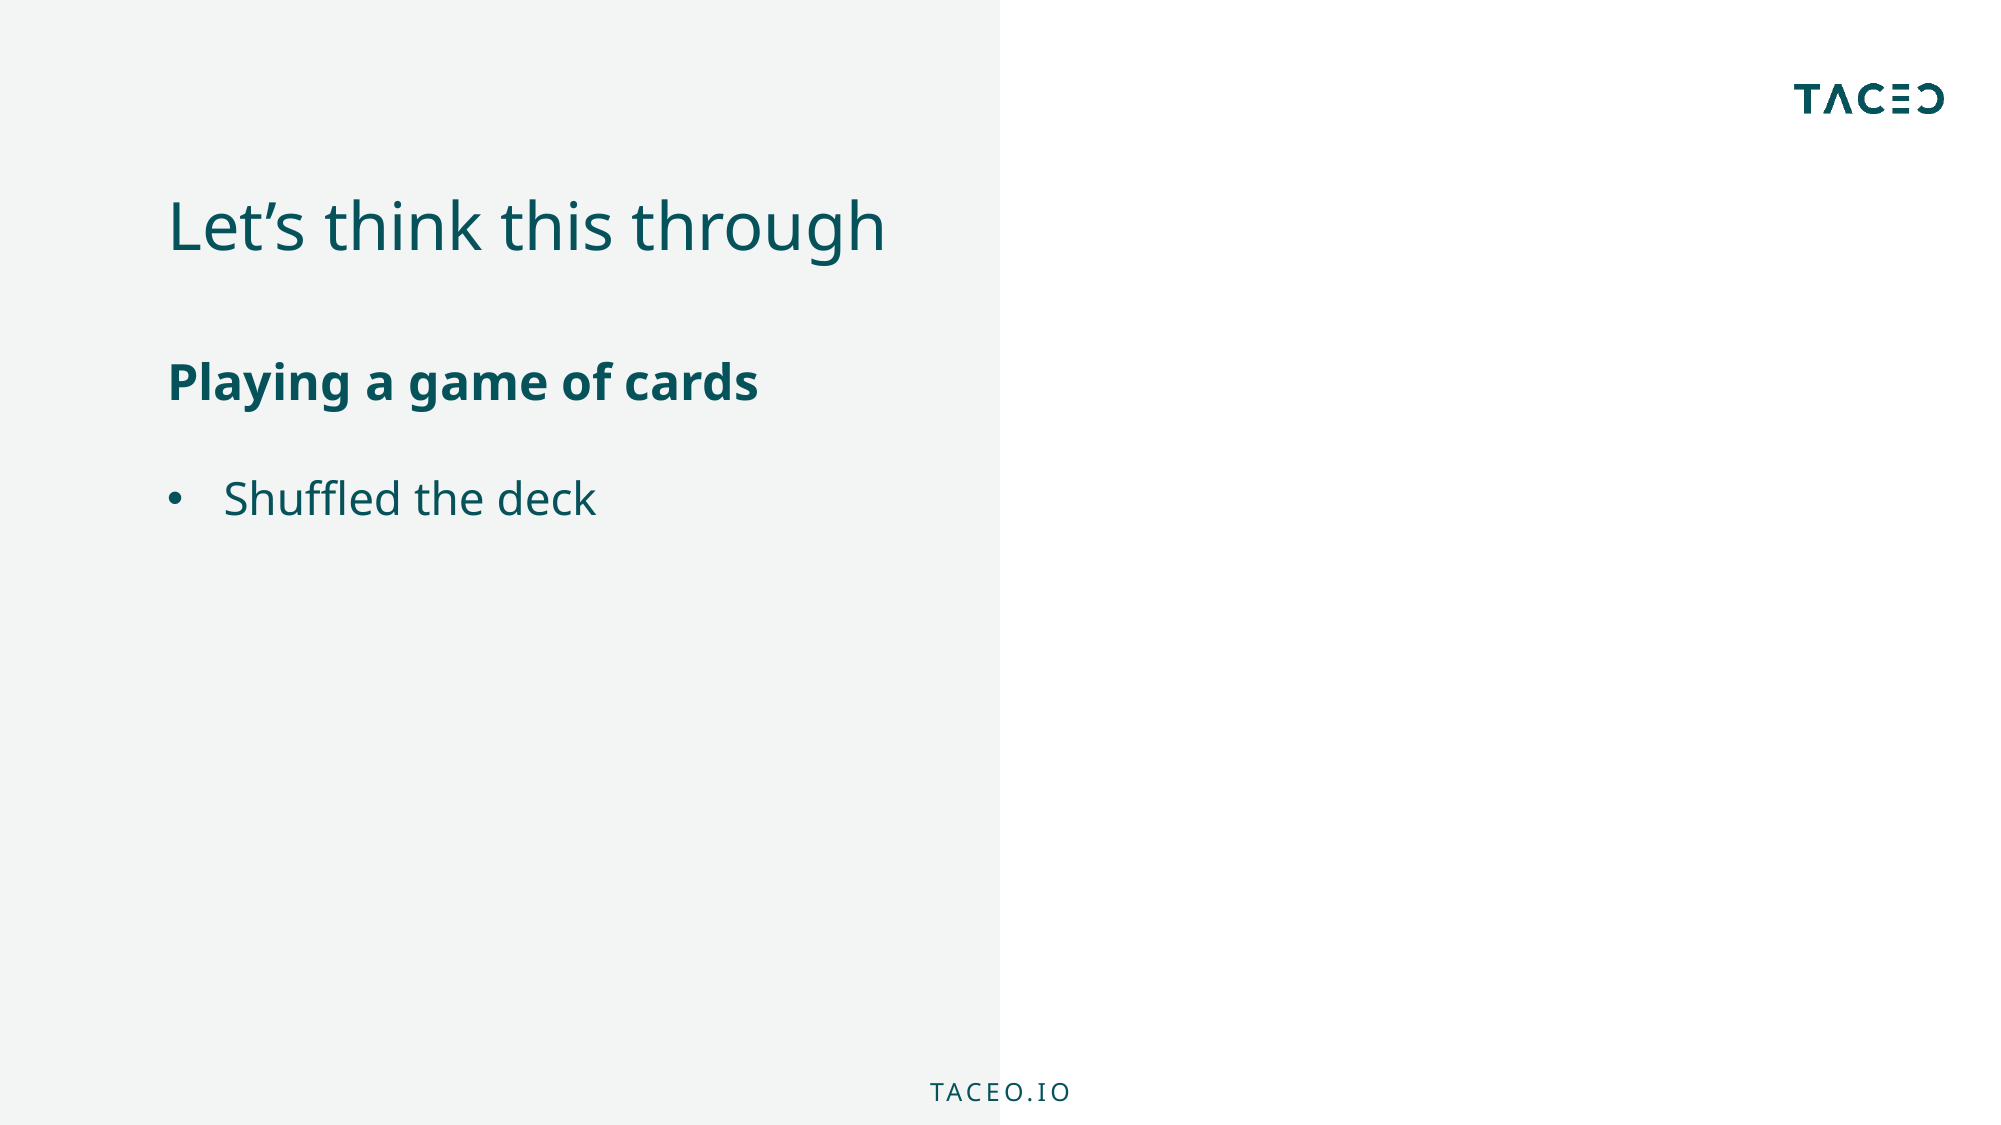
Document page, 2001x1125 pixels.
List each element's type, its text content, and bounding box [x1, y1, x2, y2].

list Let’s think this through [167, 184, 1000, 265]
list Shuffled the deck [167, 410, 906, 1016]
picture [1794, 83, 1944, 114]
footer TACEO.IO [662, 1051, 1338, 1111]
list Playing a game of cards [167, 338, 906, 410]
